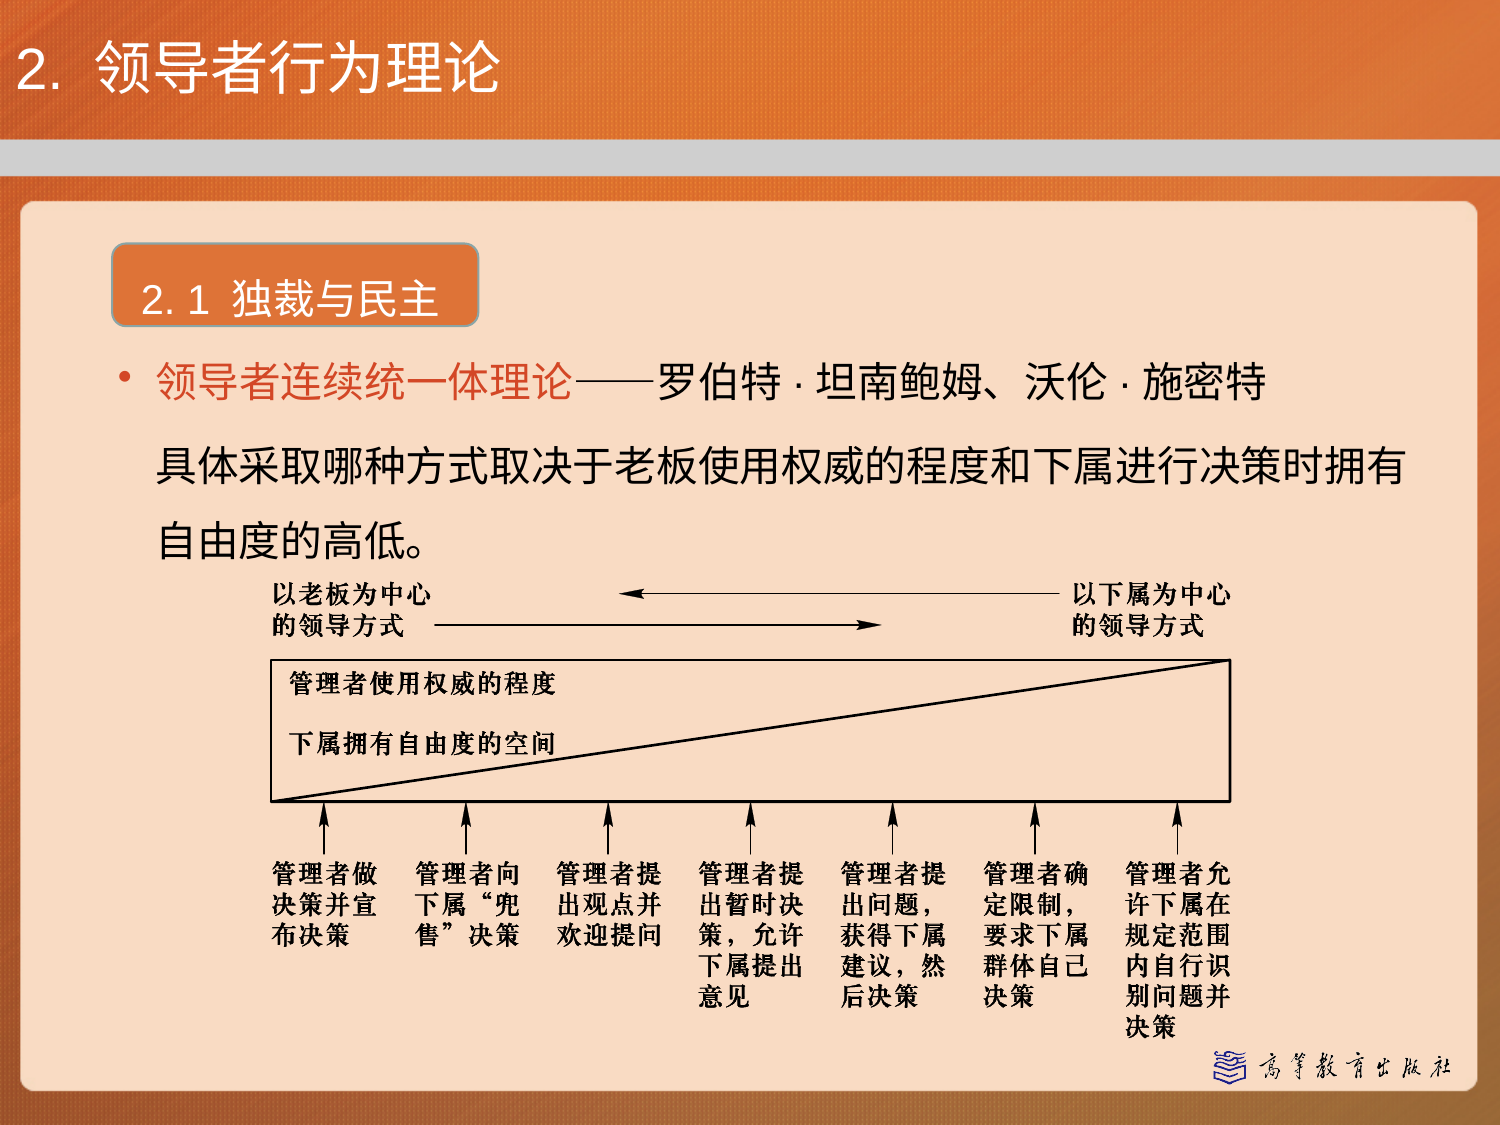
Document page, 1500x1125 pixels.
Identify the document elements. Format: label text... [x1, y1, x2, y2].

picture [0, 0, 1500, 1125]
title 2. 领导者行为理论 [0, 23, 1312, 161]
list 2. 1 独裁与民主 领导者连续统一体理论——罗伯特·坦南鲍姆、沃伦·施密特 具体采取哪种方式取决于老板使用权威的程度和下属进行决策时拥有自由度的高低。 [103, 240, 1447, 1070]
